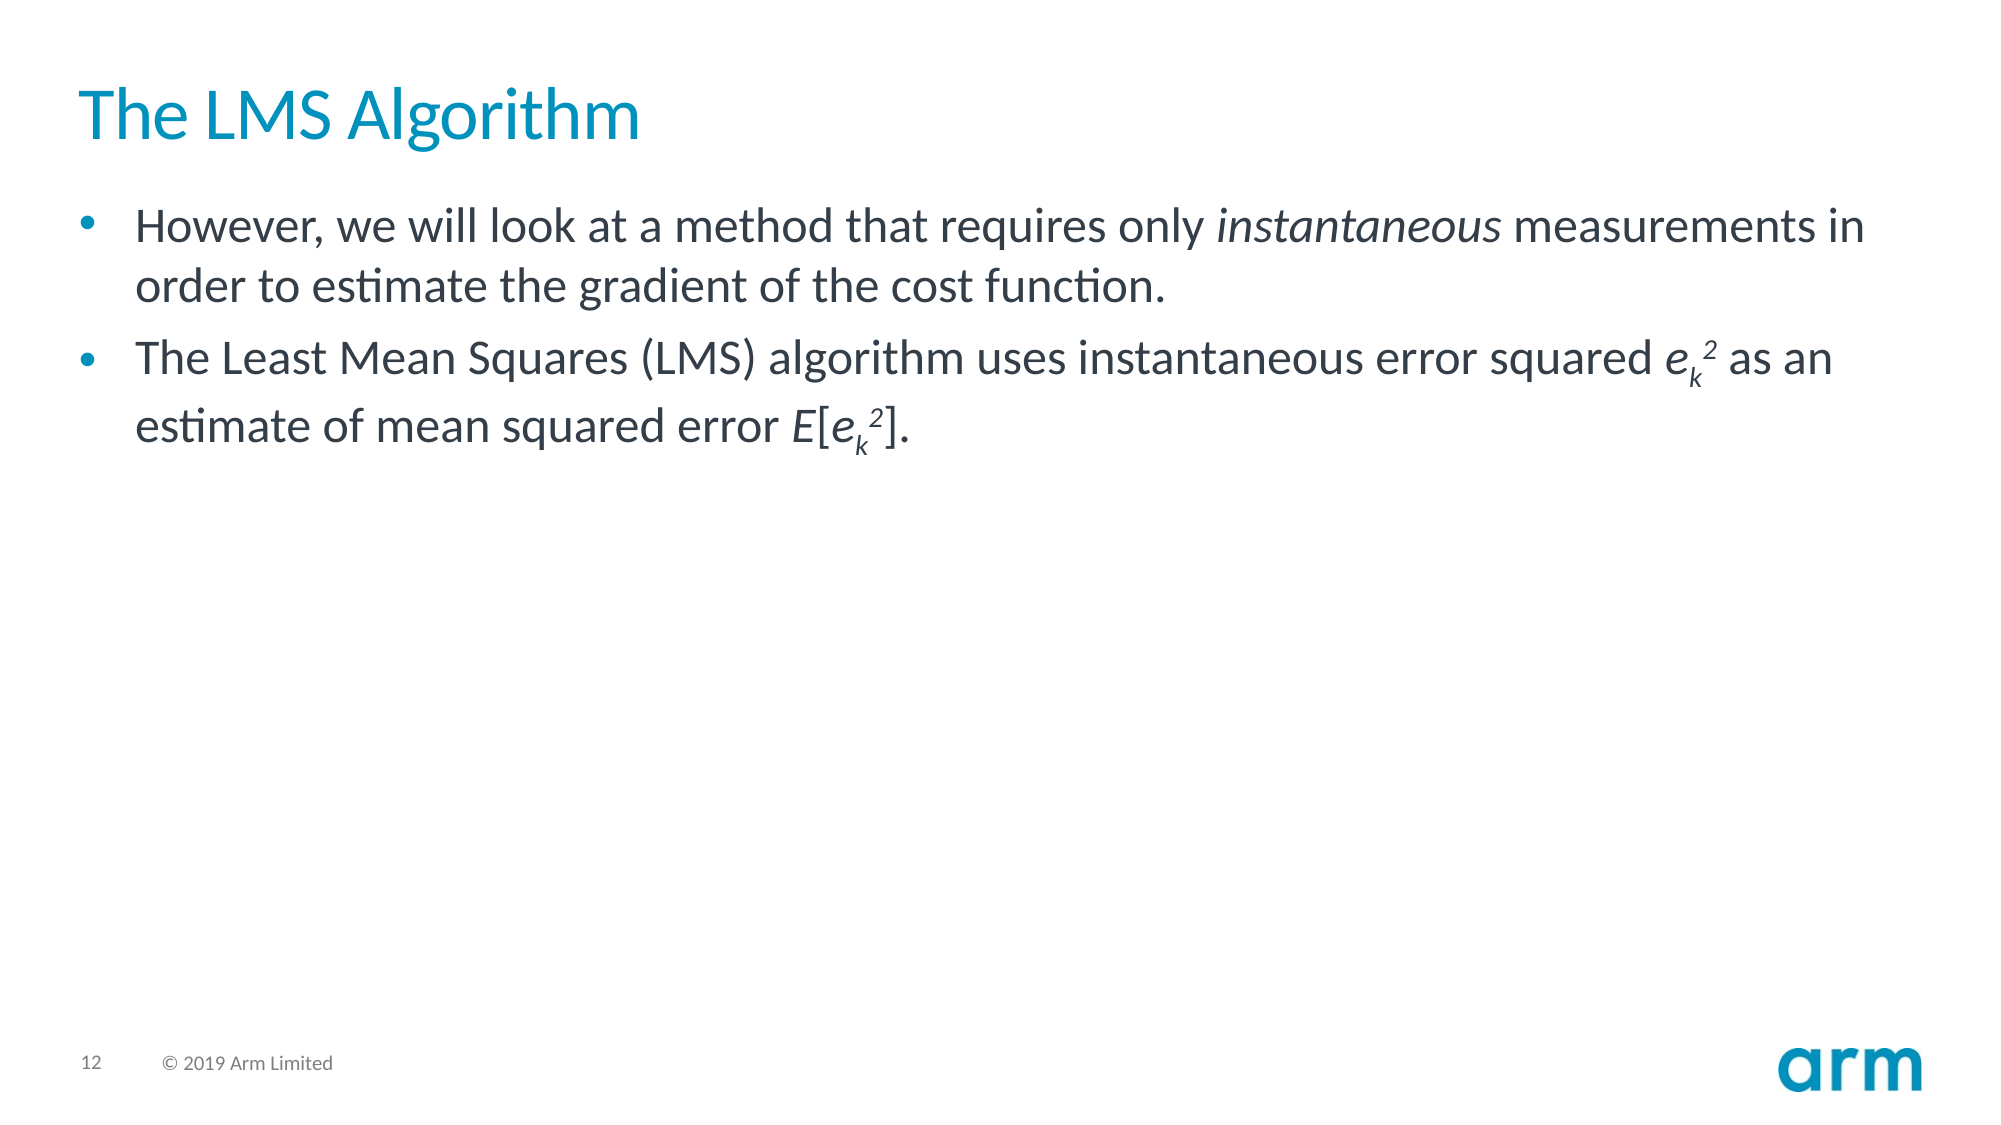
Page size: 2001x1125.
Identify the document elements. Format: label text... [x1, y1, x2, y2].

picture [1803, 1048, 1922, 1092]
list However, we will look at a method that requires only instantaneous measurements in order to estimate the gradient of the cost function. The Least Mean Squares (LMS) algorithm uses instantaneous error squared ek2 as an estimate of mean squared error E[ek2]. [78, 192, 1922, 1004]
picture [1911, 1048, 1922, 1062]
title The LMS Algorithm [78, 78, 1922, 186]
picture [1889, 1048, 1903, 1053]
picture [1778, 1072, 1794, 1092]
picture [1778, 1048, 1794, 1067]
picture [1788, 1056, 1812, 1083]
